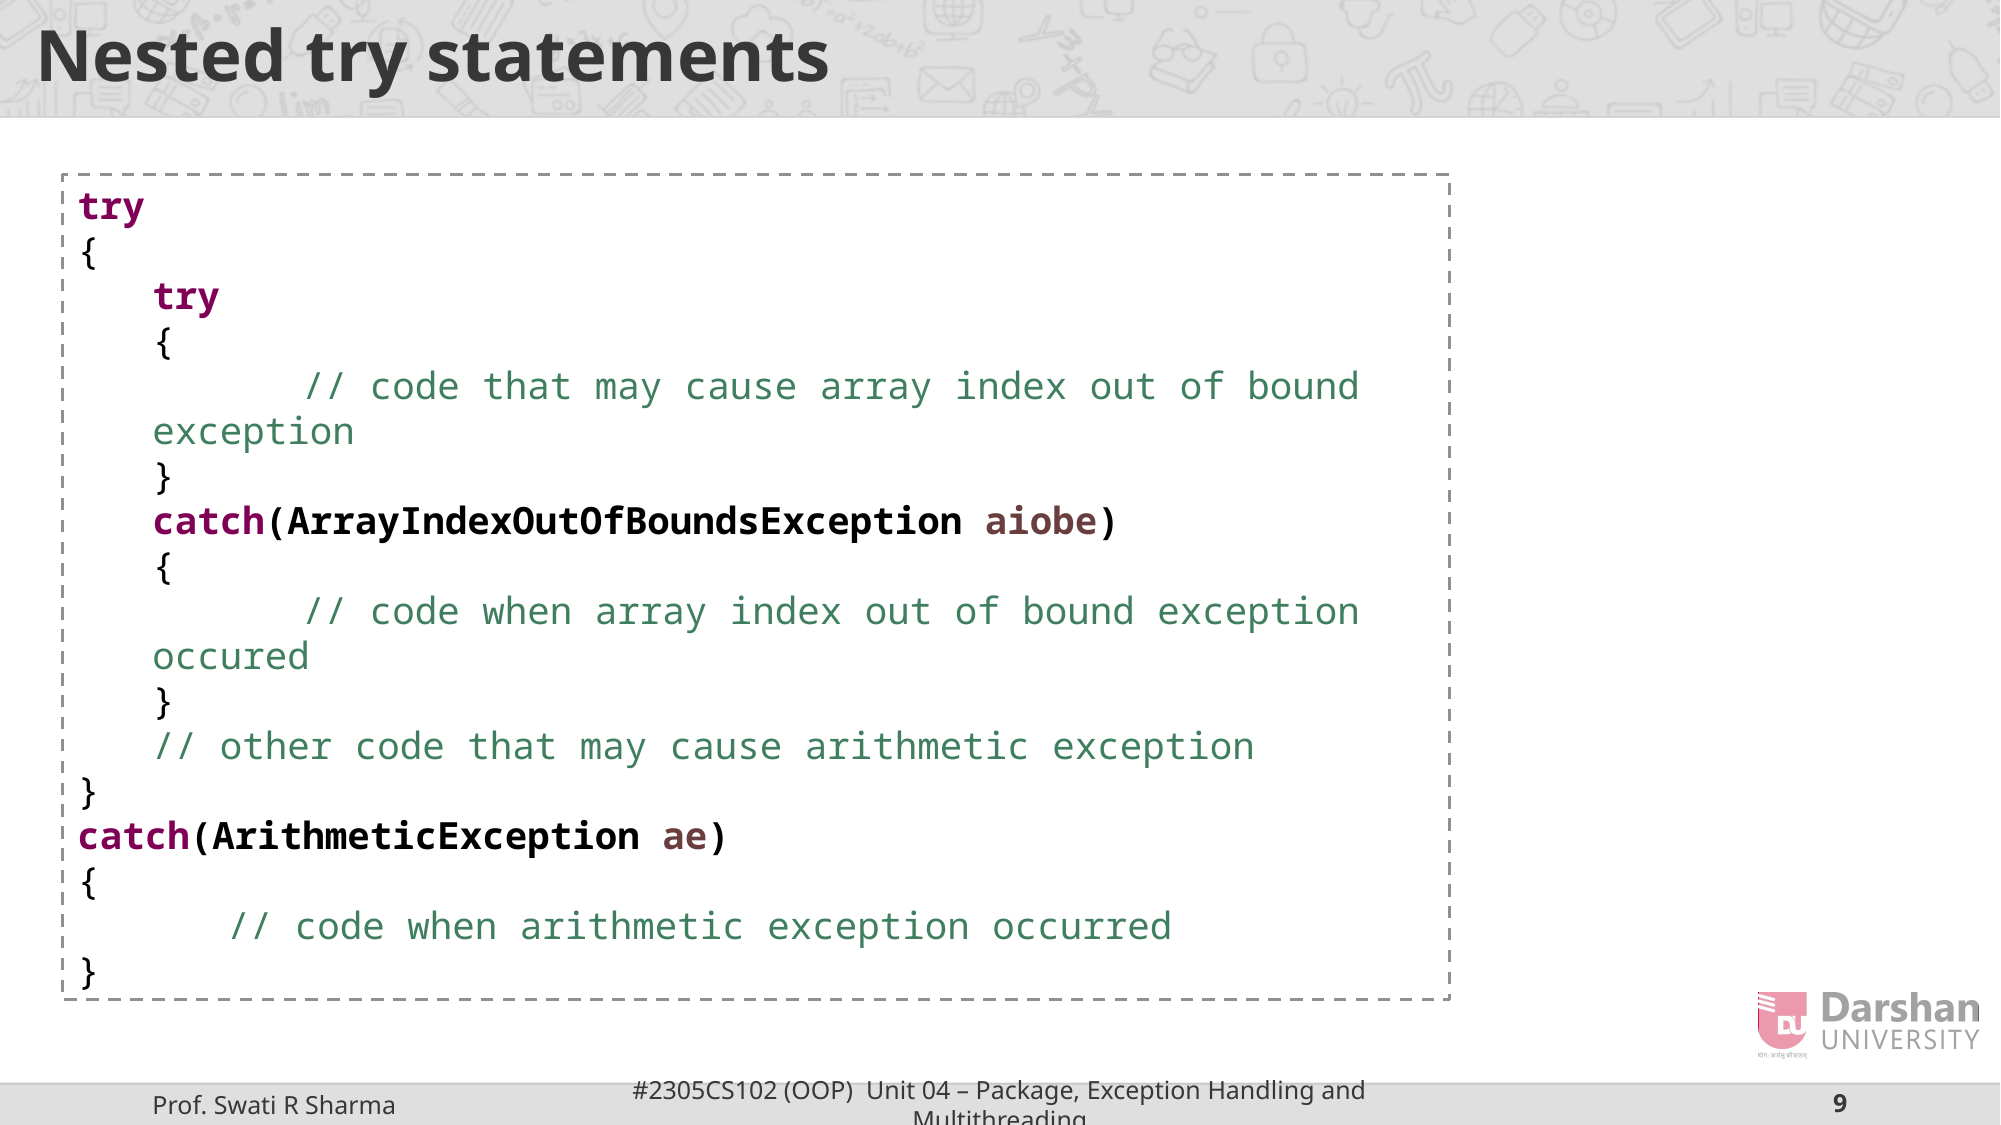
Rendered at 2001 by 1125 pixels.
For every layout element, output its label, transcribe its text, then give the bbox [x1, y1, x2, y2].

text_box try { try { // code that may cause array index out of bound exception } catch(ArrayIndexOutOfBoundsException aiobe) { // code when array index out of bound exception occured } // other code that may cause arithmetic exception } catch(ArithmeticException ae) { // code when arithmetic exception occurred } [62, 174, 1450, 1000]
title Nested try statements [0, 0, 2000, 117]
title Thank You [1758, 992, 1979, 1059]
